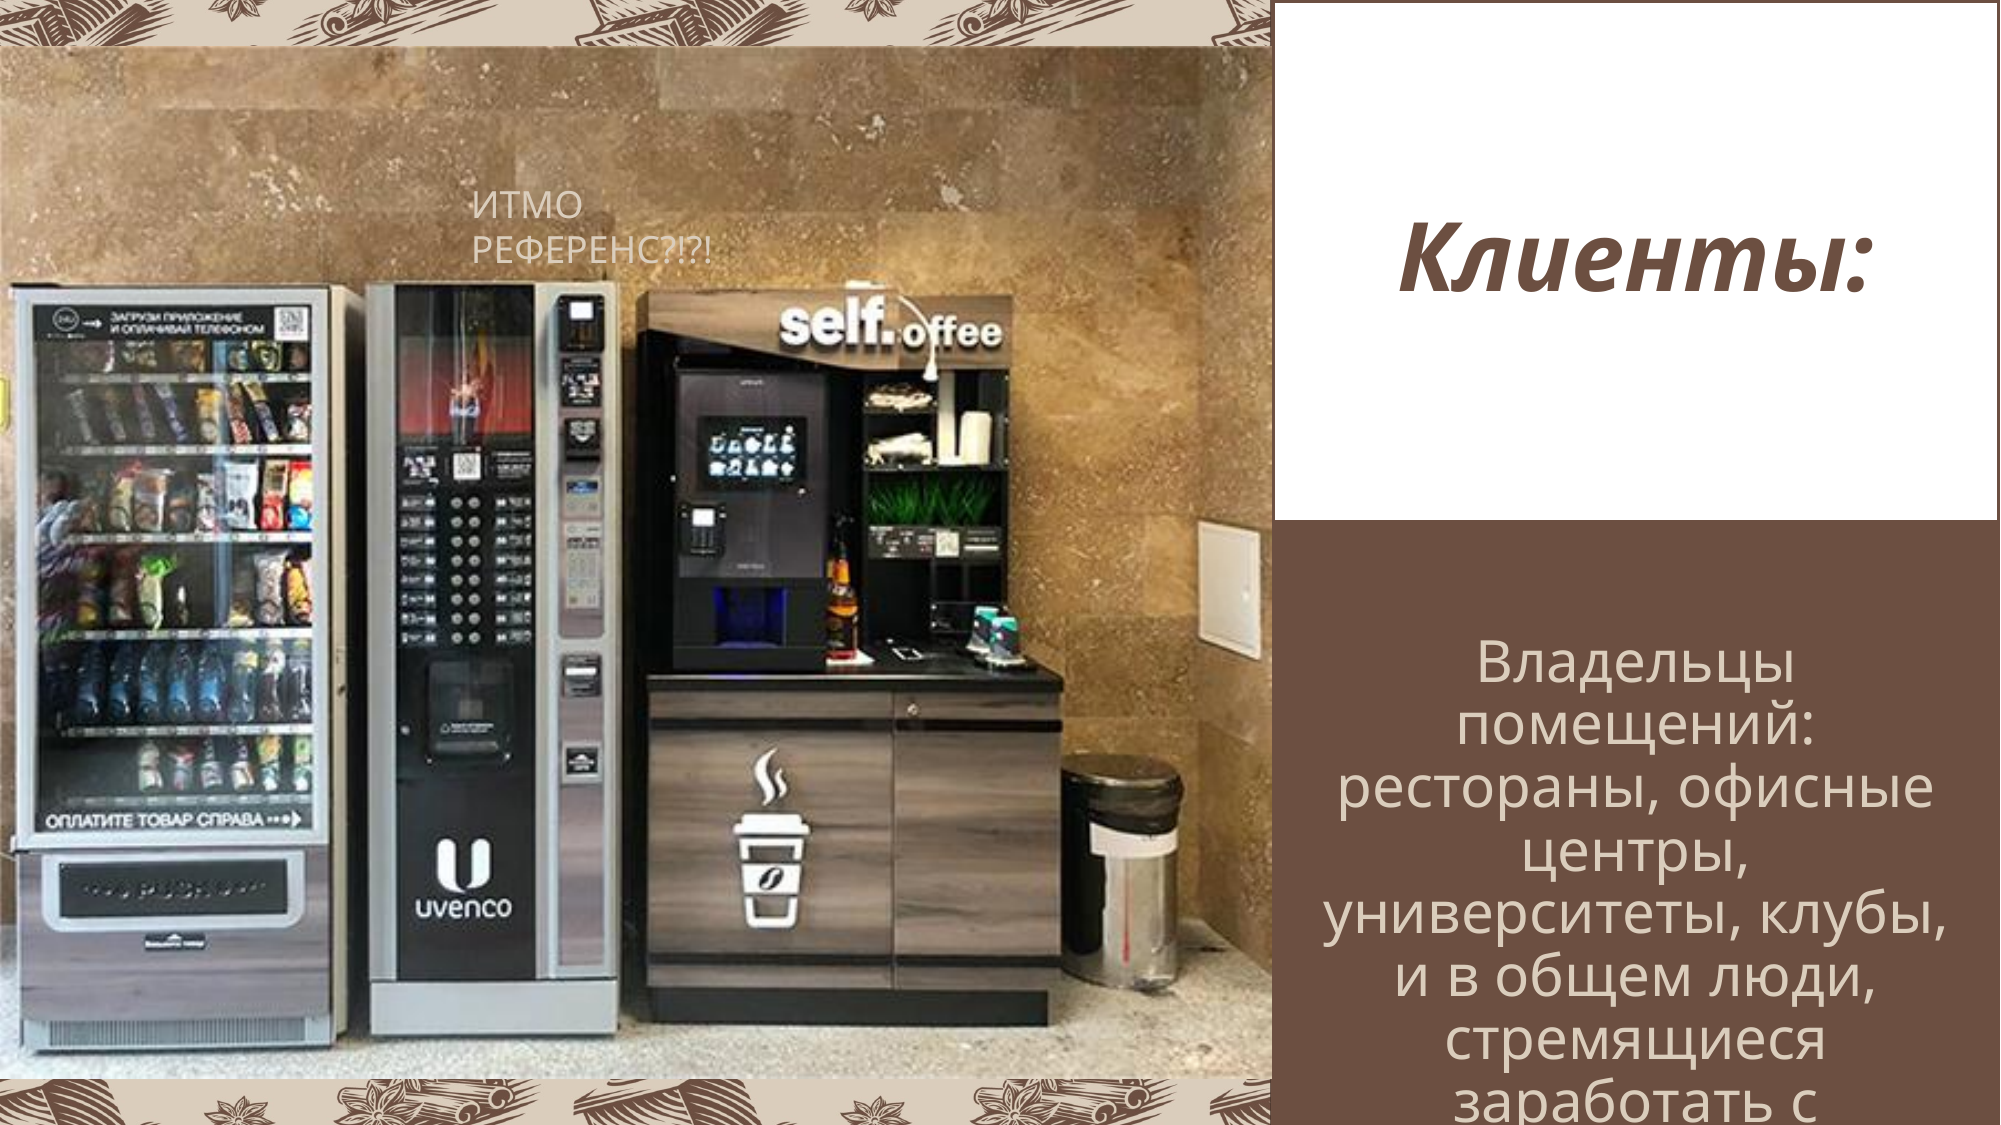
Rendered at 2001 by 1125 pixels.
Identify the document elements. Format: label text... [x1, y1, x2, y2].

picture [0, 0, 1273, 1125]
text_box [1277, 320, 2000, 524]
title Клиенты: [1277, 203, 2000, 320]
text_box [1273, 0, 2000, 203]
text_box [1275, 526, 2000, 1122]
subtitle Владельцы помещений: рестораны, офисные центры, университеты, клубы, и в общем люди, стремящиеся заработать с помощью данной франшизы [1301, 624, 1971, 1096]
